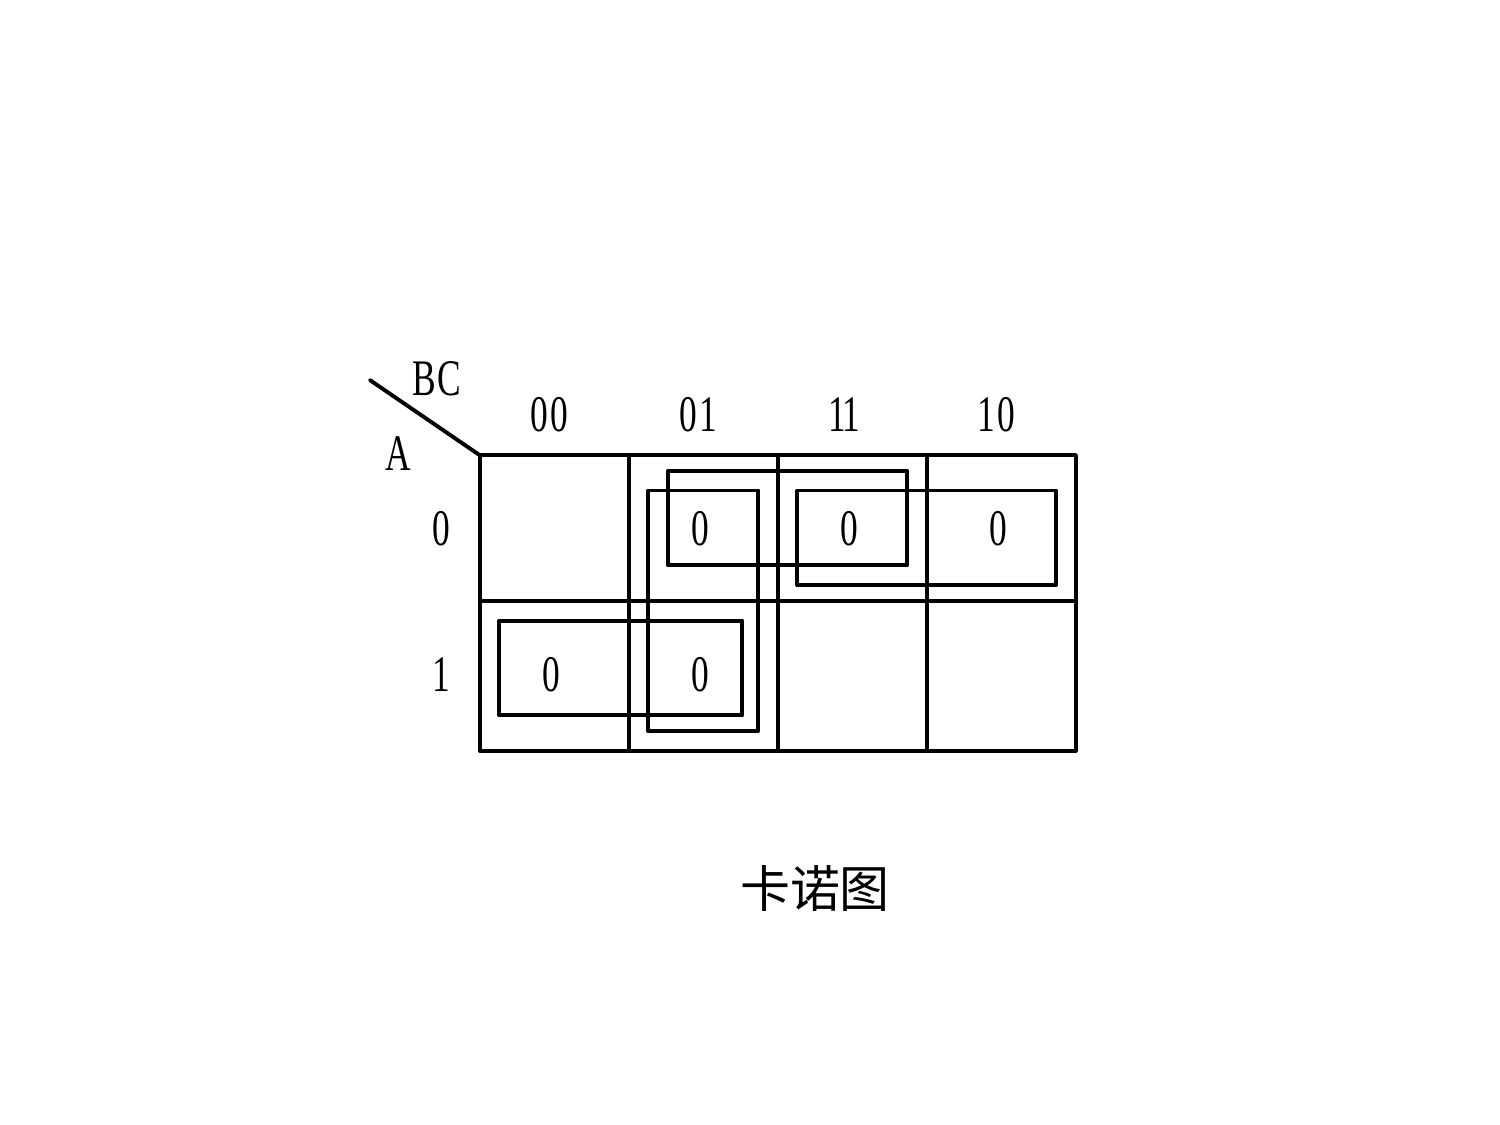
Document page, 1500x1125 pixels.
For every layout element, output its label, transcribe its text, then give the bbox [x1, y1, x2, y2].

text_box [287, 324, 1088, 763]
text_box 卡诺图 [725, 849, 905, 925]
